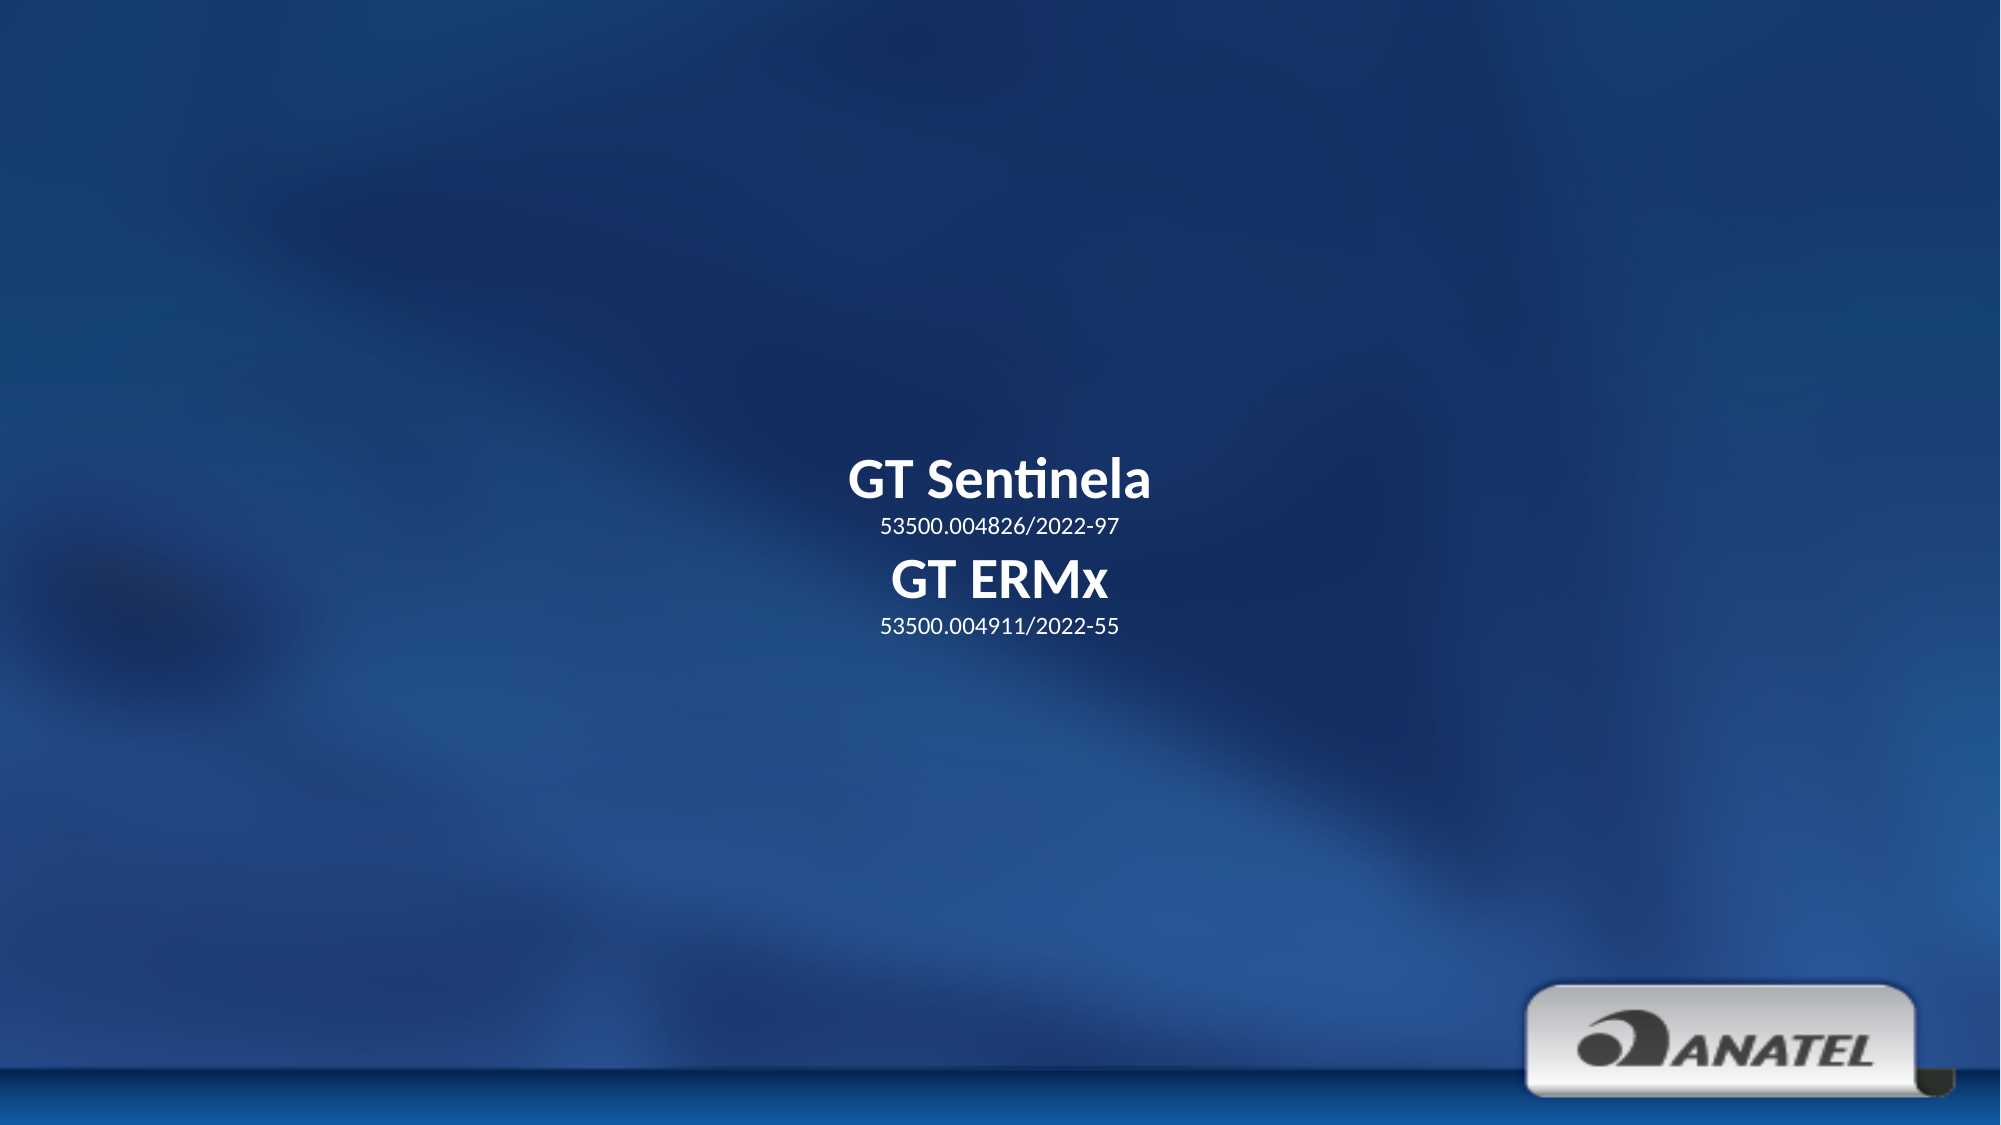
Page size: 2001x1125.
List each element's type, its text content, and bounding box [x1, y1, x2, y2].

picture [0, 0, 2001, 1125]
text_box GT Sentinela 53500.004826/2022-97 GT ERMx 53500.004911/2022-55 [801, 432, 1199, 648]
